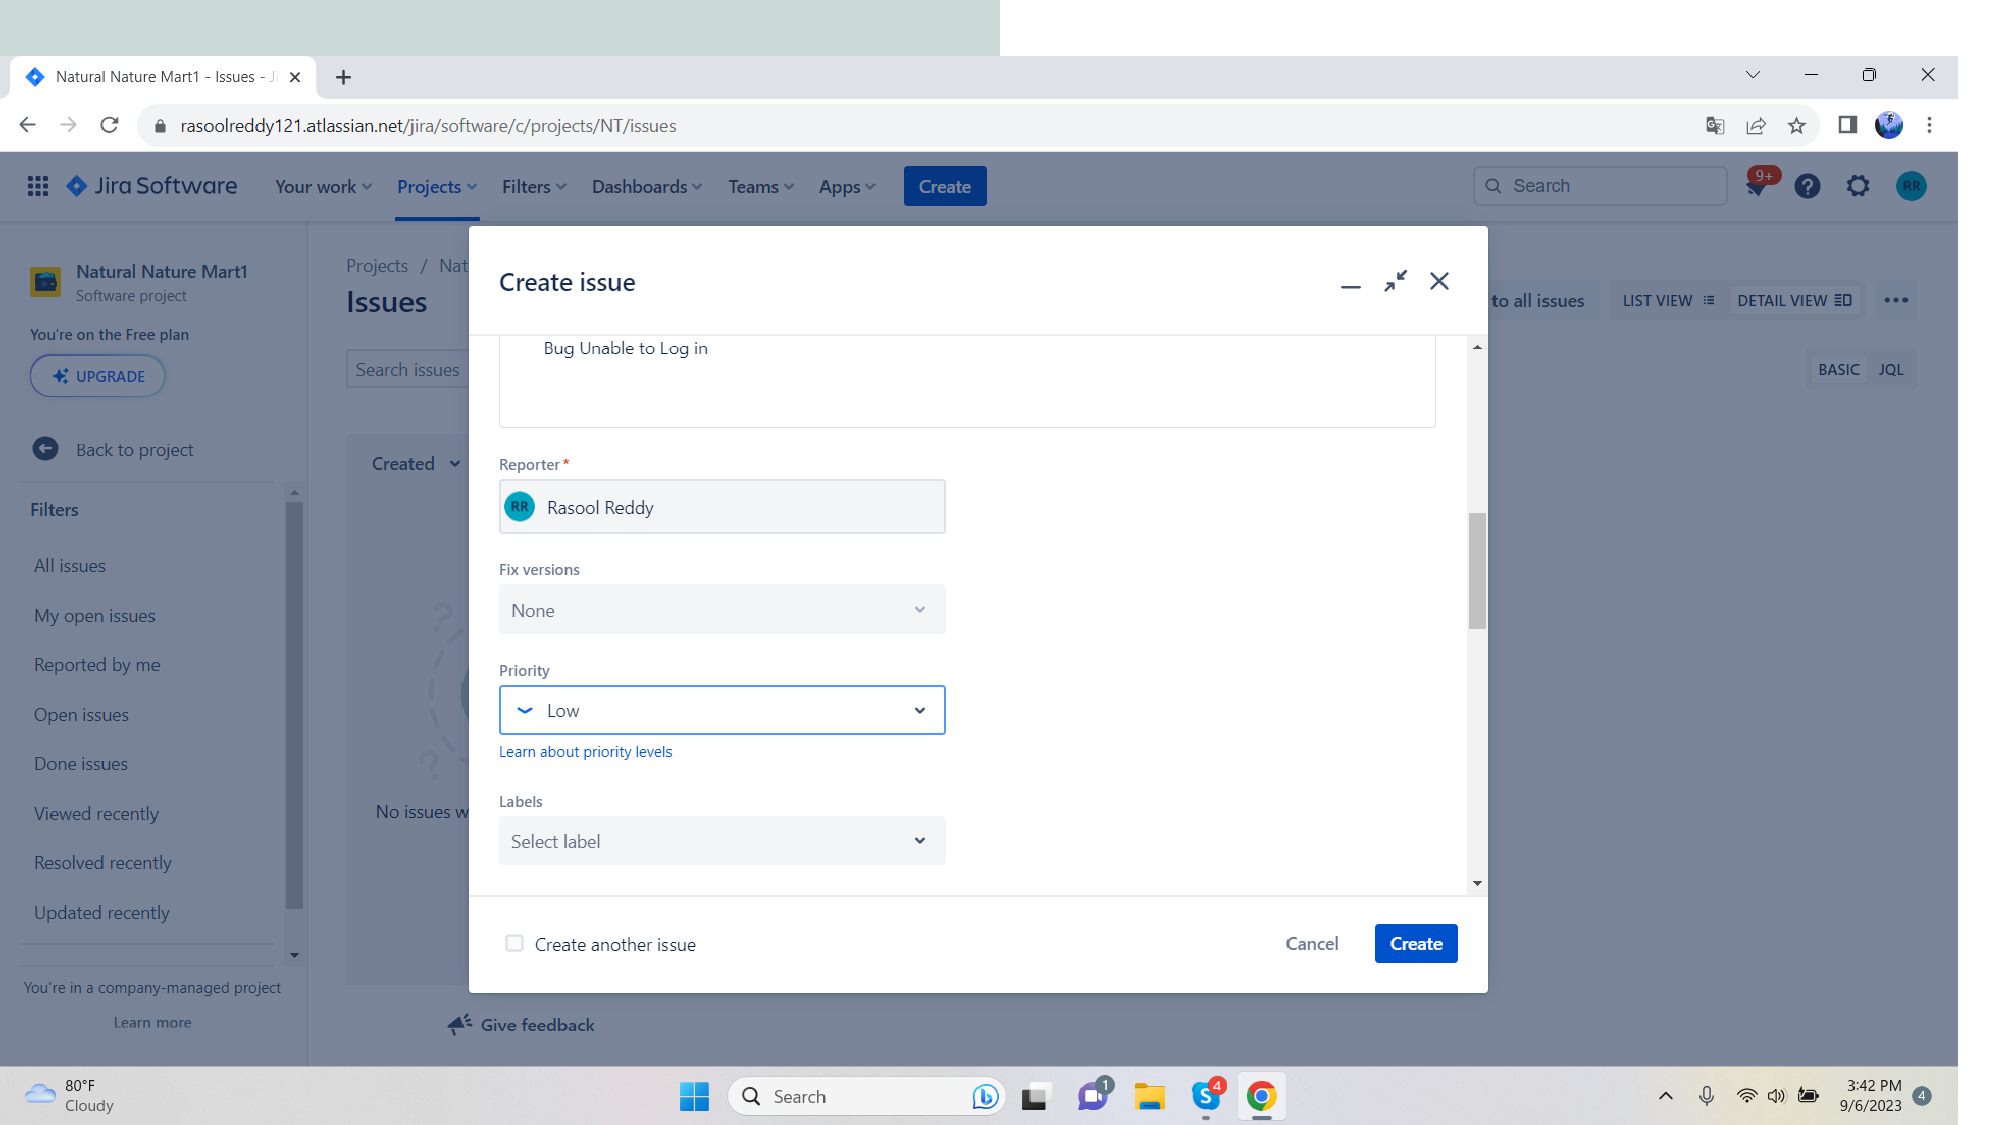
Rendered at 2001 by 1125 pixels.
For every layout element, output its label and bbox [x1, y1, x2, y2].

list [0, 56, 1958, 1125]
